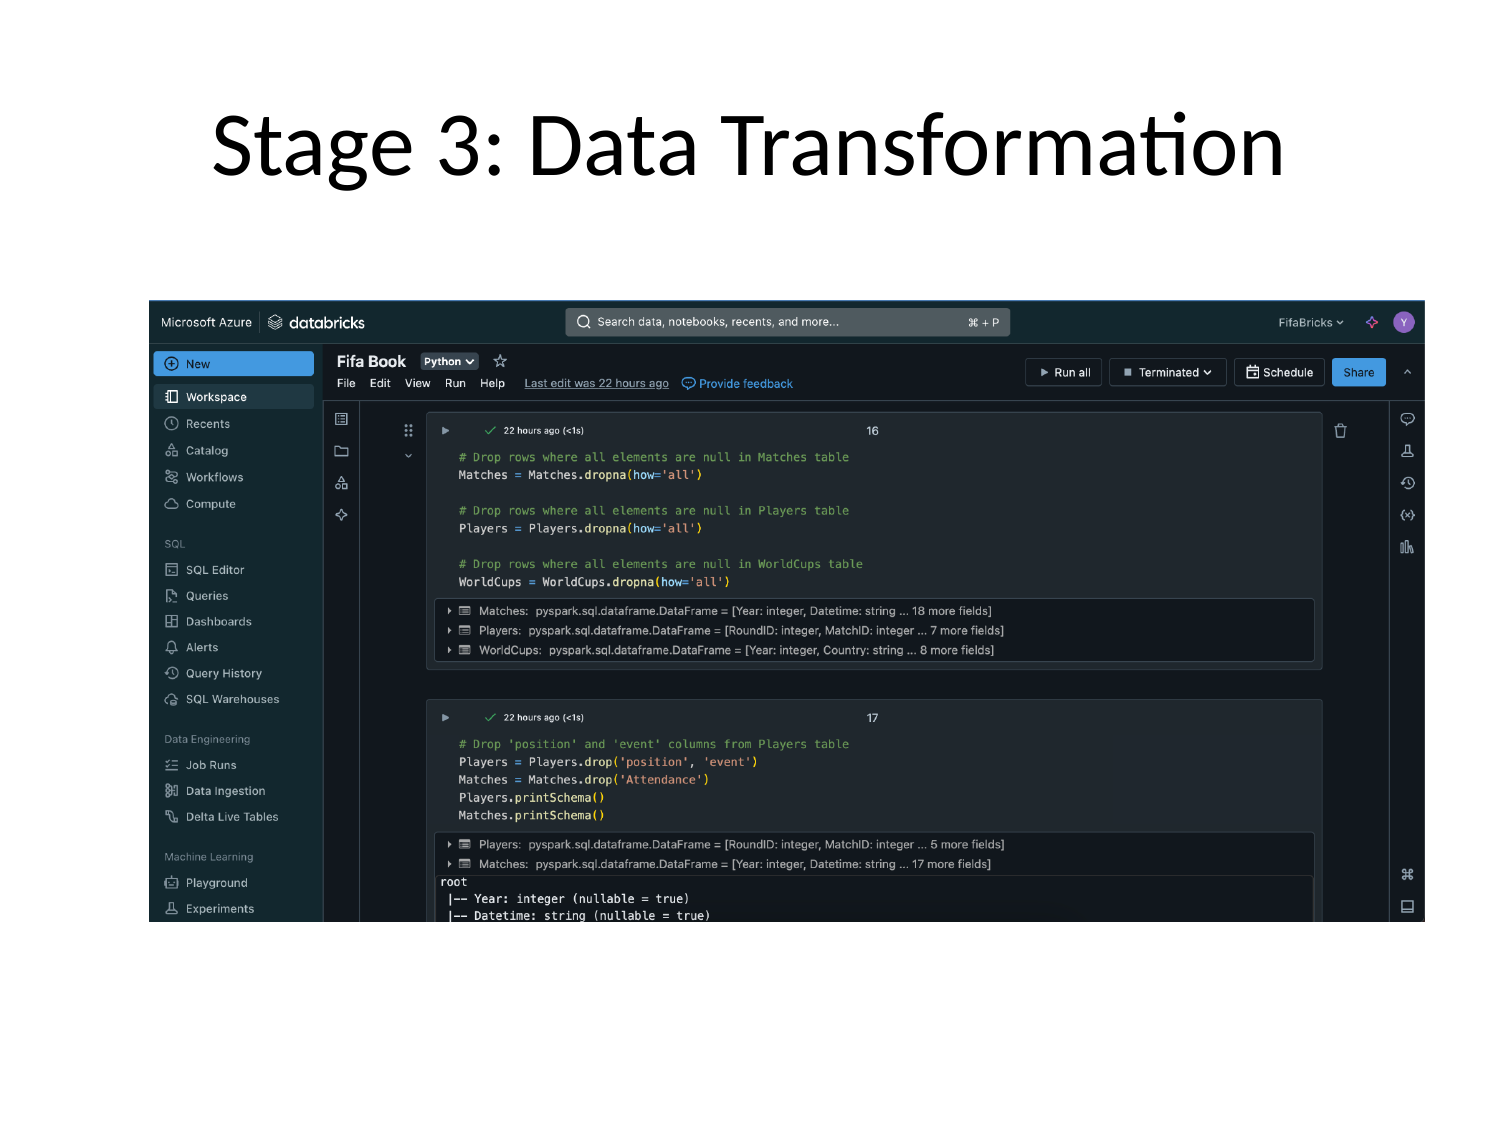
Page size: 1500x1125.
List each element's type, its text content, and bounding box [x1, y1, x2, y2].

title Stage 3: Data Transformation [75, 45, 1425, 233]
picture [148, 300, 1426, 922]
